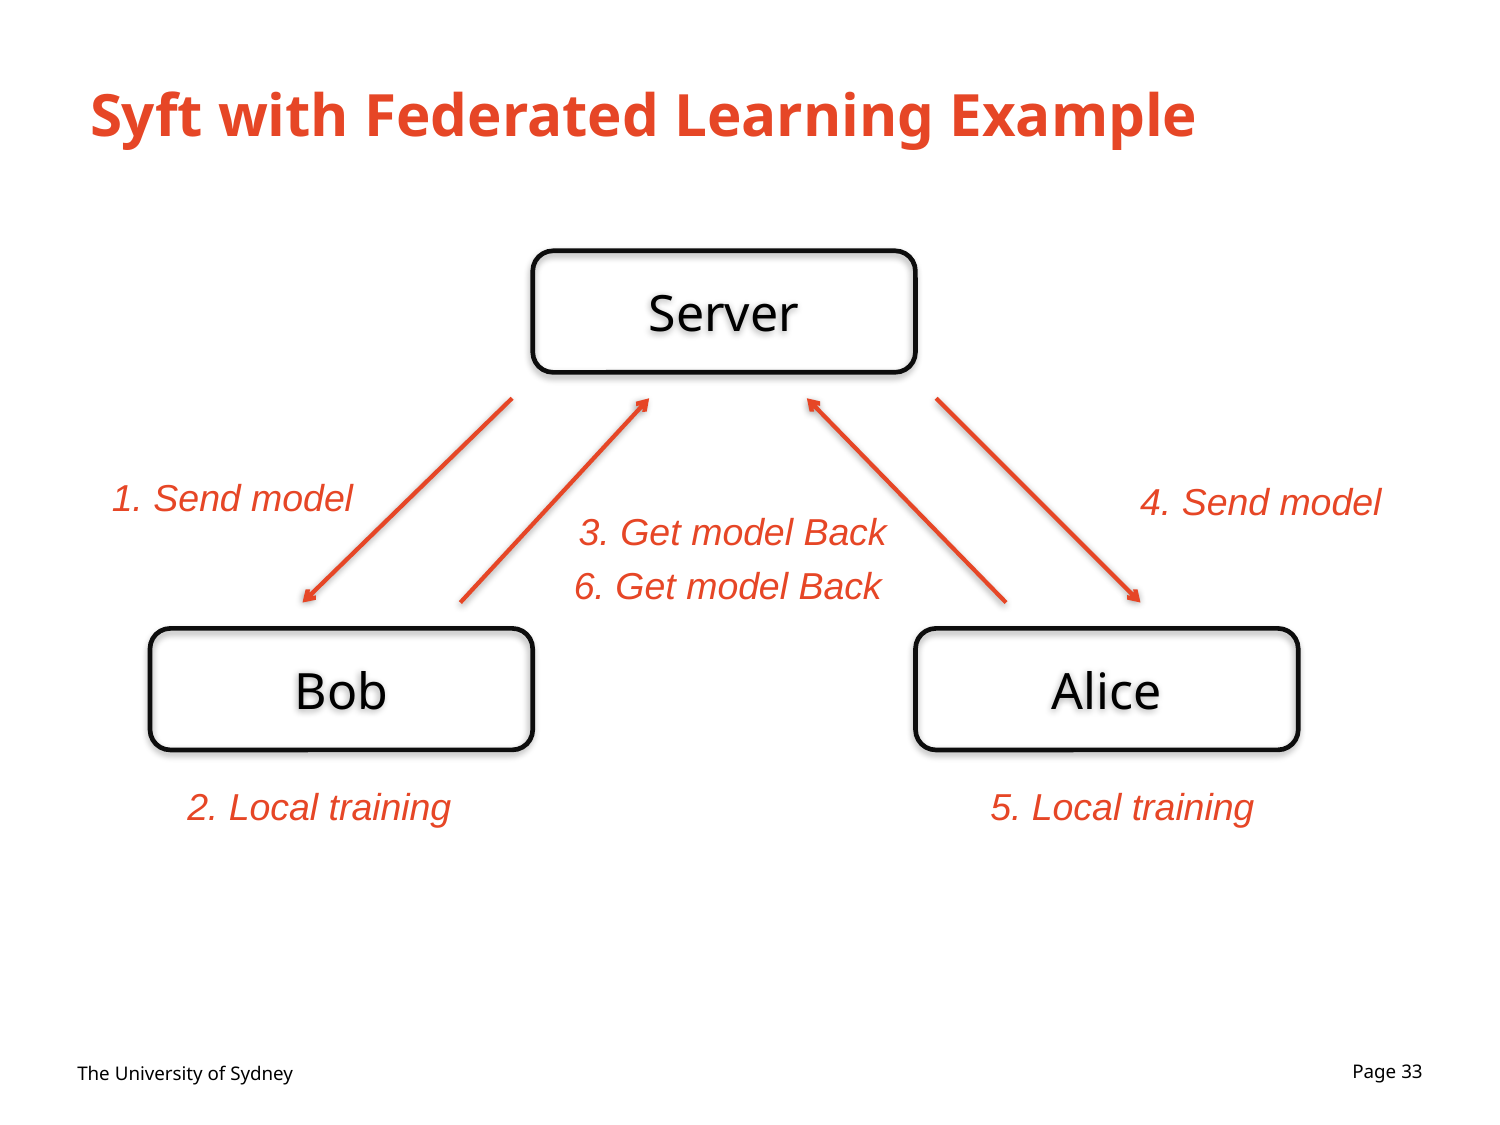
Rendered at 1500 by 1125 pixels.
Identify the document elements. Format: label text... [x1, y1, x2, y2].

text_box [806, 397, 934, 603]
title Syft with Federated Learning Example [75, 19, 1425, 207]
text_box 5. Local training [975, 775, 1280, 836]
text_box Alice [914, 627, 1300, 751]
text_box 2. Local training [172, 775, 477, 836]
text_box 3. Get model Back [654, 500, 801, 554]
text_box Server [531, 250, 917, 374]
text_box 4. Send model [1144, 470, 1397, 530]
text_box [302, 397, 459, 603]
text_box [460, 397, 650, 603]
text_box 6. Get model Back [558, 554, 897, 615]
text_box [935, 397, 1141, 603]
text_box 1. Send model [97, 466, 297, 526]
text_box Bob [149, 627, 534, 751]
